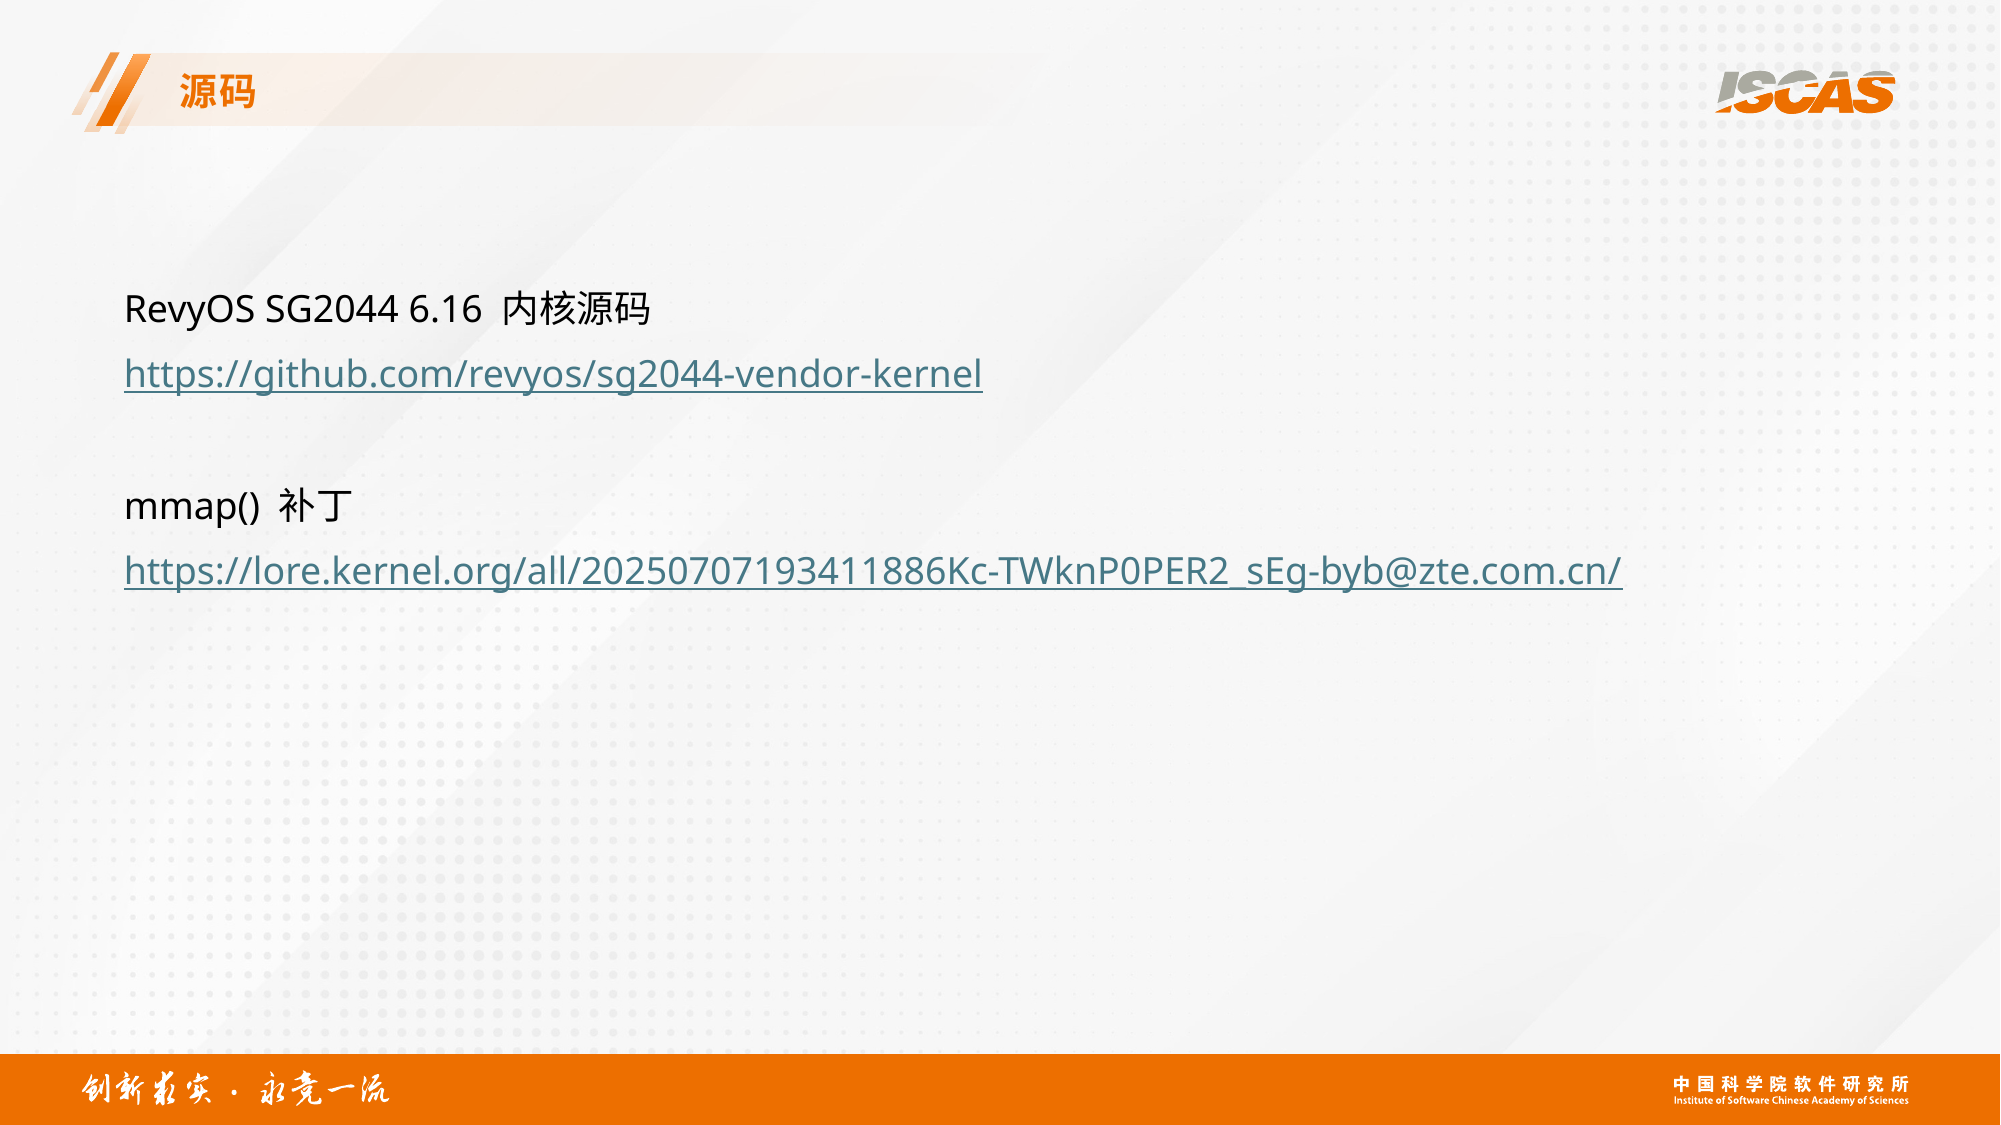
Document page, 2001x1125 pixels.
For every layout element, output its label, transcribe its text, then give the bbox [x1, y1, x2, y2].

title 源码 [164, 59, 1288, 121]
text_box RevyOS SG2044 6.16 内核源码 https://github.com/revyos/sg2044-vendor-kernel mmap() 补丁 https://lore.kernel.org/all/20250707193411886Kc-TWknP0PER2_sEg-byb@zte.com.cn/ [104, 256, 1739, 609]
